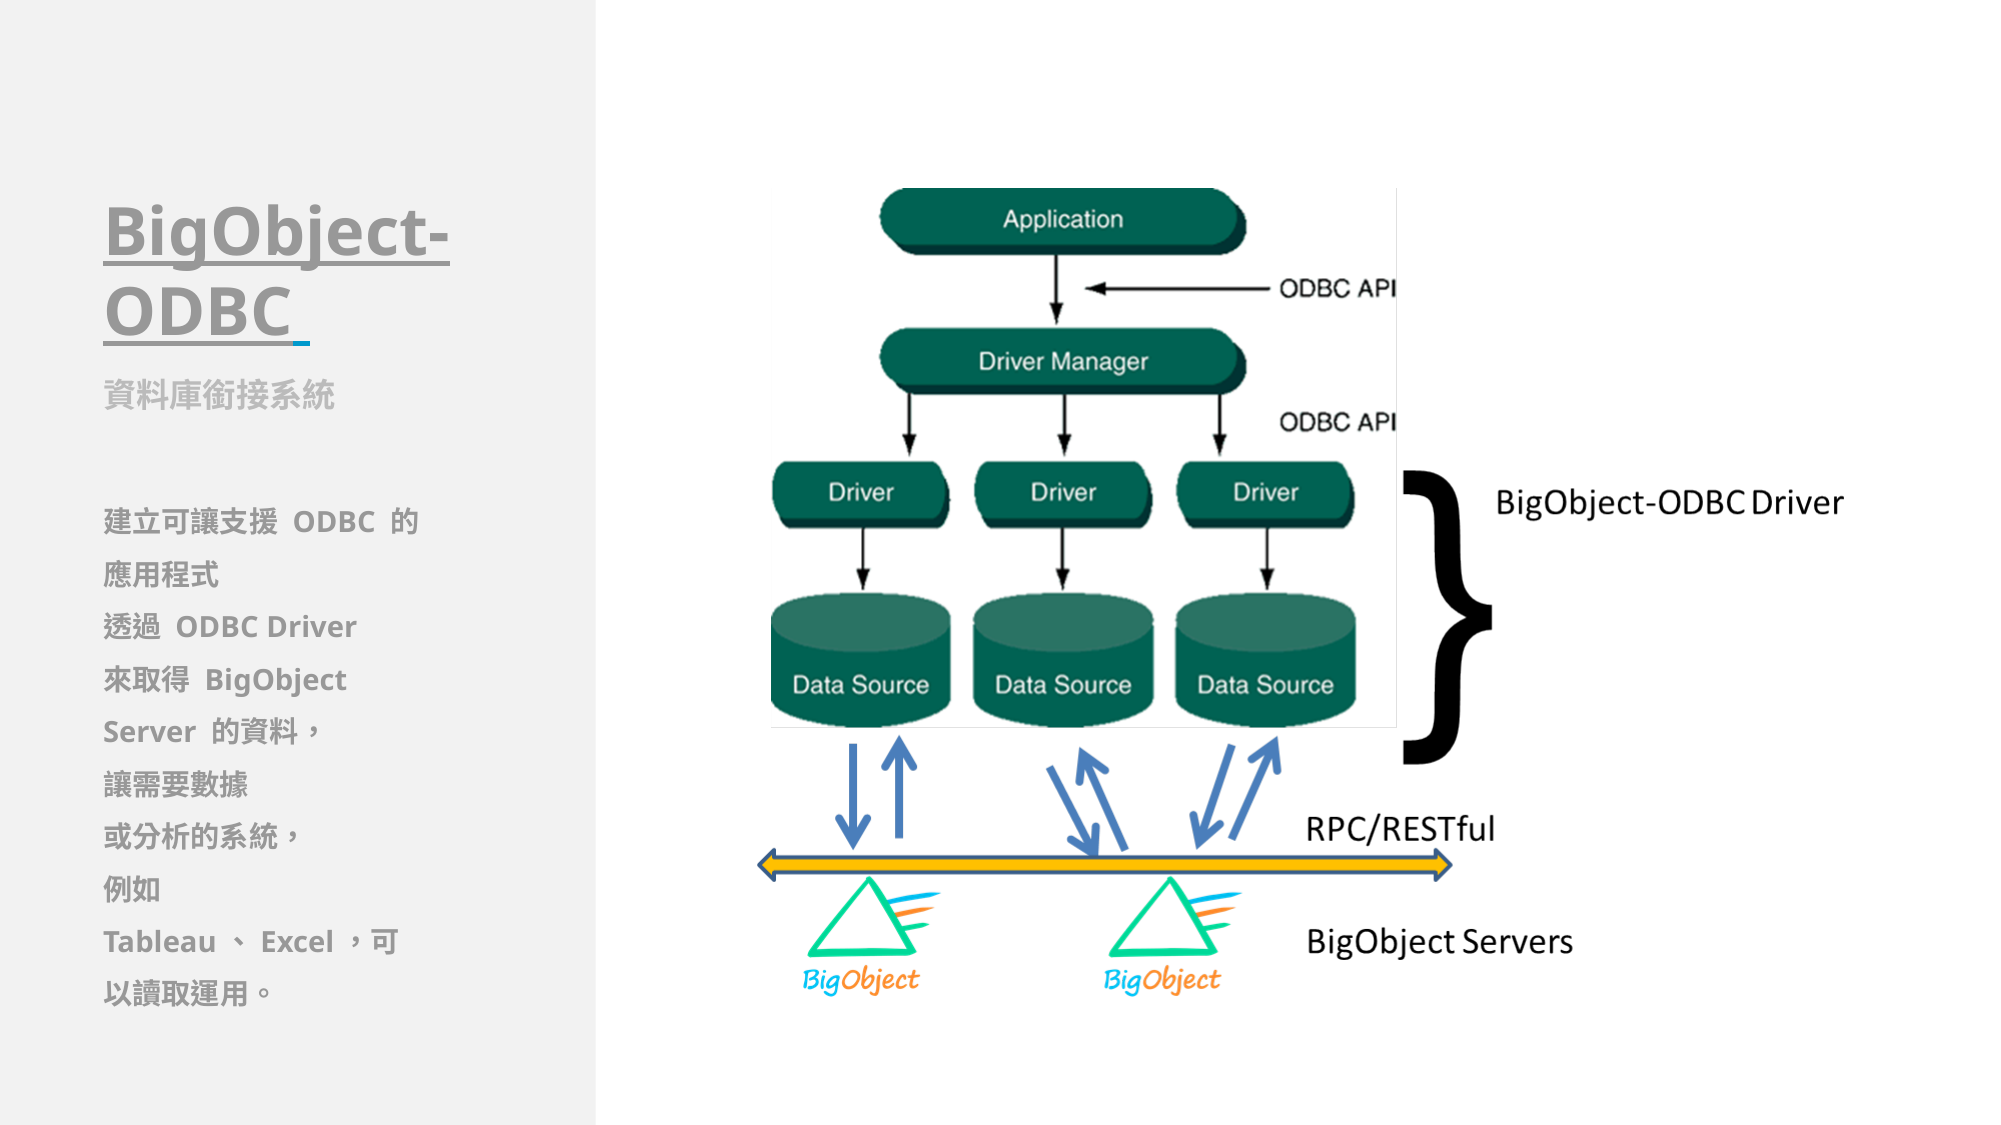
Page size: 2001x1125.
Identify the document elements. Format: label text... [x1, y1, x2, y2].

text_box [0, 0, 596, 1125]
picture [757, 188, 1868, 1023]
text_box 建立可讓支援 ODBC 的應用程式 透過 ODBC Driver 來取得 BigObject Server 的資料， 讓需要數據 或分析的系統， 例如 Tableau、Excel，可以讀取運用。 [88, 478, 438, 1018]
text_box BigObject- ODBC 資料庫銜接系統 [88, 153, 548, 450]
